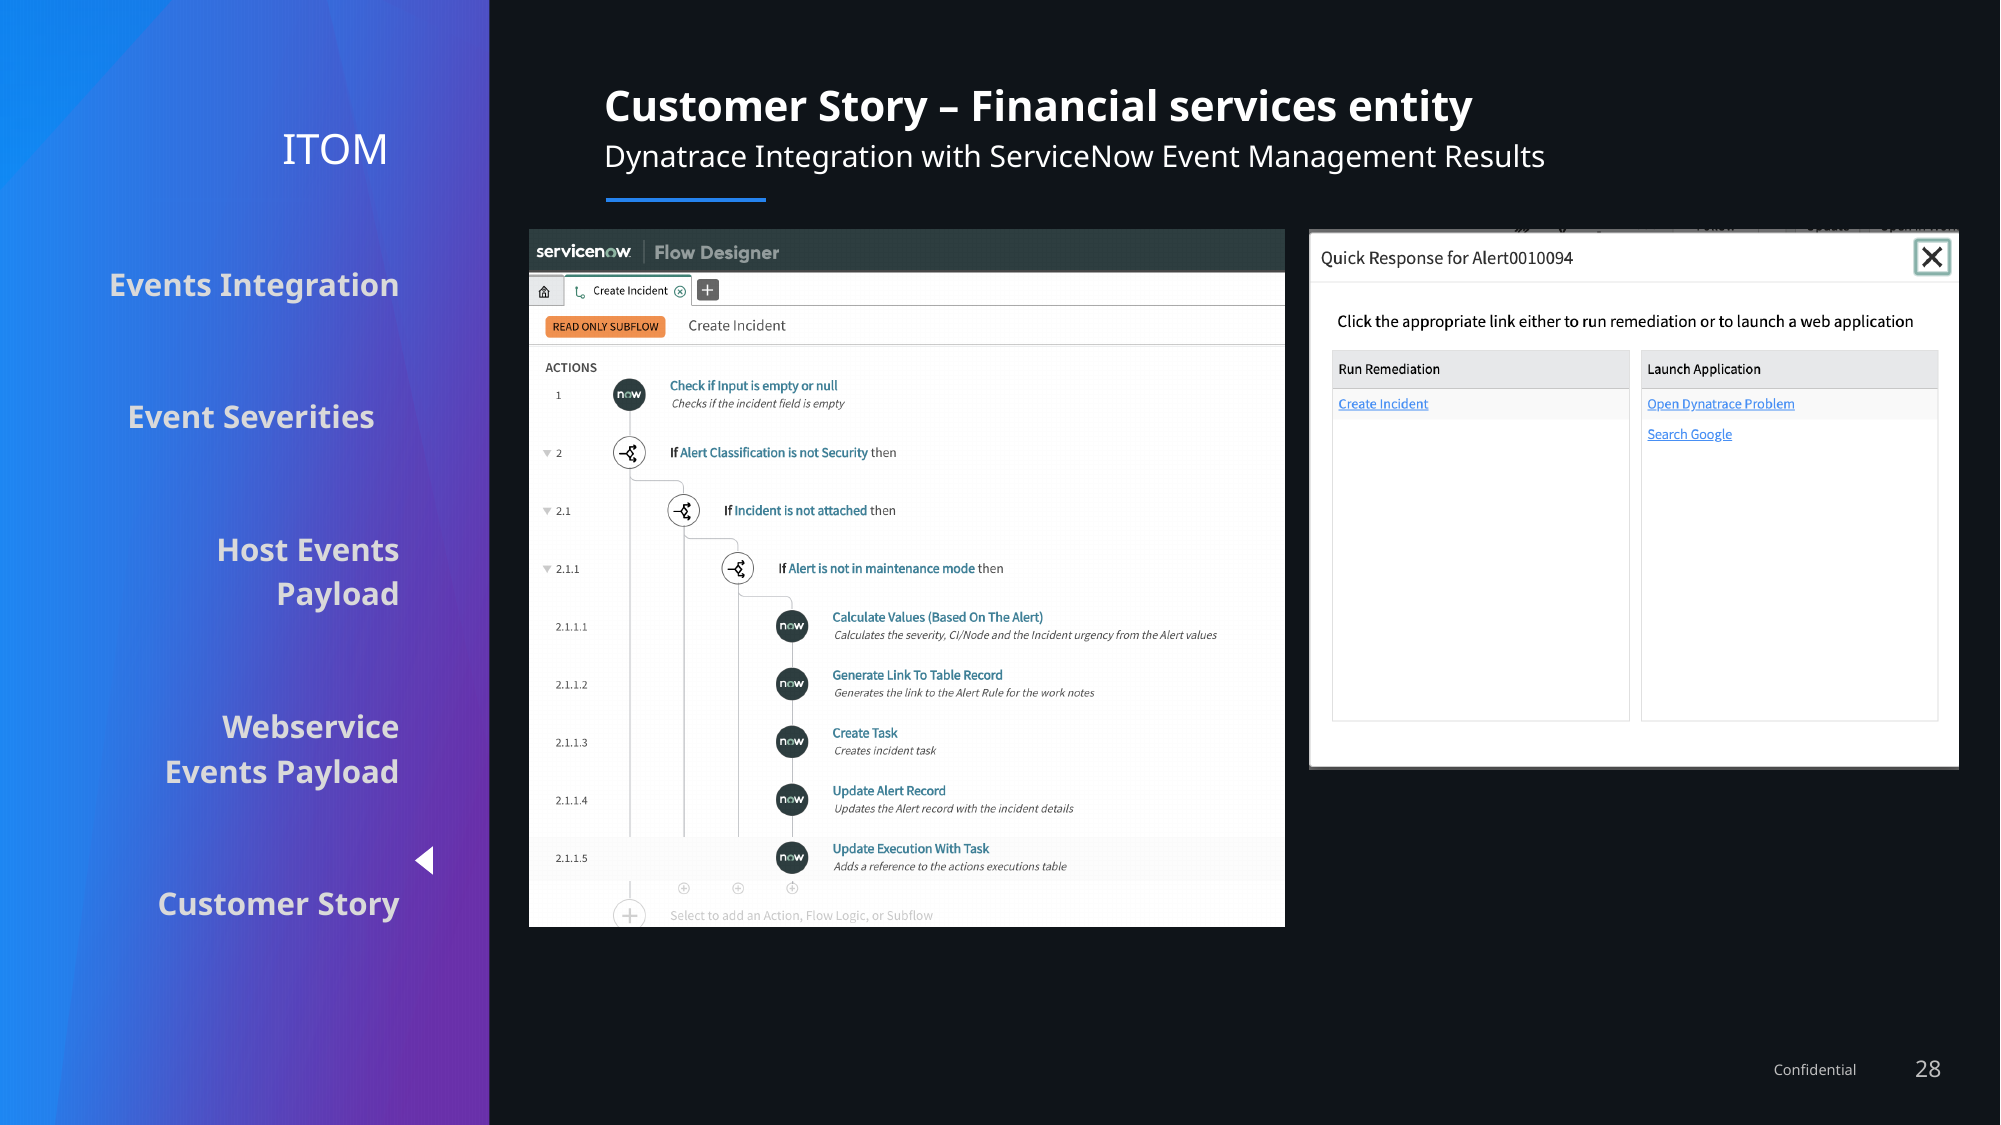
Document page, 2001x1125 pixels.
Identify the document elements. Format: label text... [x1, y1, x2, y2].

list ITOM [73, 59, 415, 181]
title Customer Story – Financial services entity Dynatrace Integration with ServiceNow Event Management Results [589, 59, 1863, 181]
text_box [414, 845, 434, 876]
list Events Integration Event Severities Host Events Payload Webservice Events Payload Customer Story [73, 249, 415, 1014]
picture [529, 229, 1285, 927]
picture [0, 0, 490, 1125]
picture [1309, 229, 1959, 770]
